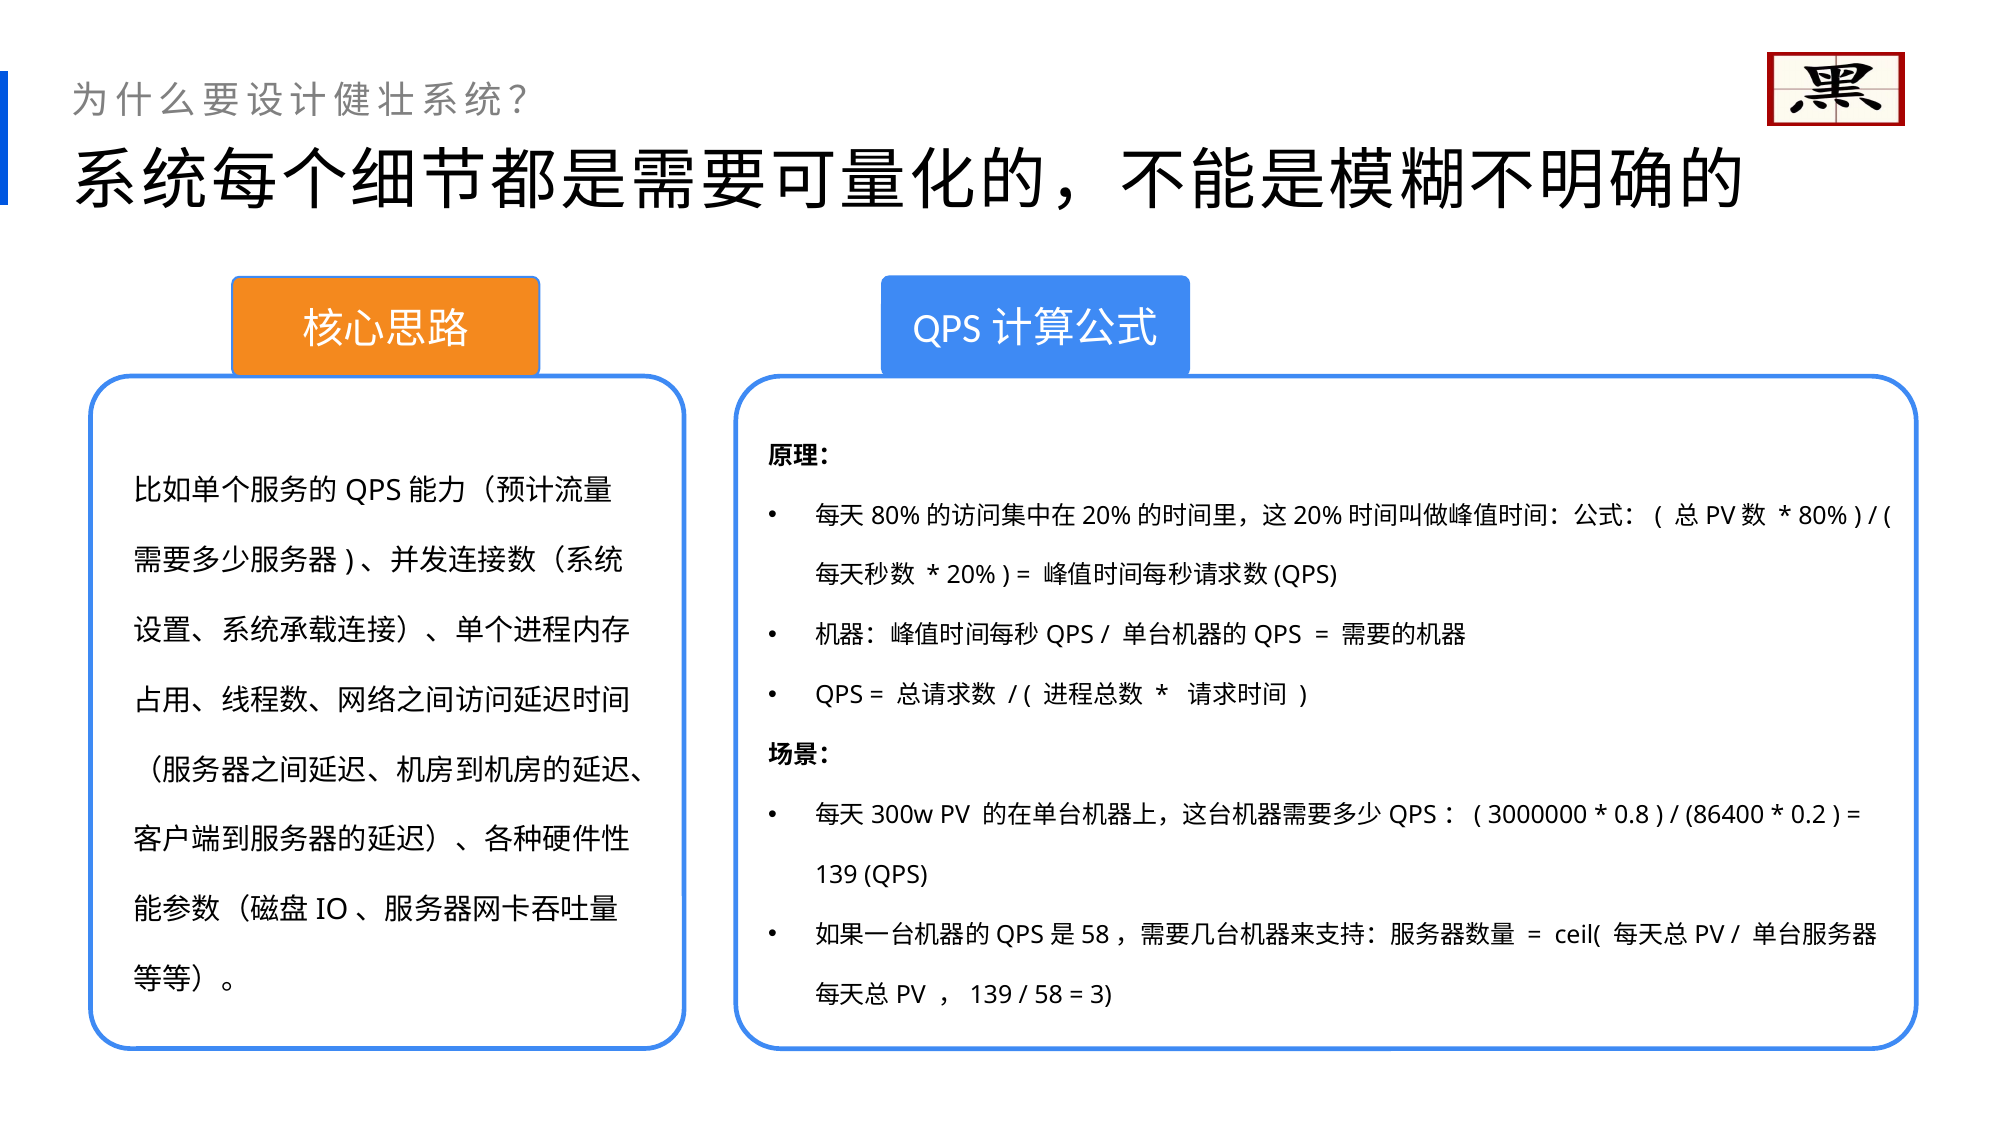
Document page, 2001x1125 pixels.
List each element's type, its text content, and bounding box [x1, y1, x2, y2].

text_box [89, 375, 686, 1050]
text_box 原理： 每天80%的访问集中在20%的时间里，这20%时间叫做峰值时间：公式：( 总PV数 * 80% ) / ( 每天秒数 * 20% ) = 峰值时间每秒请求数(QPS) 机器：峰值时间每秒QPS / 单台机器的QPS = 需要的机器 QPS = 总请求数 / ( 进程总数 * 请求时间 ) 场景： 每天300w PV 的在单台机器上，这台机器需要多少QPS：( 3000000 * 0.8 ) / (86400 * 0.2 ) = 139 (QPS) 如果一台机器的QPS是58，需要几台机器来支持：服务器数量 = ceil( 每天总PV / 单台服务器每天总PV ，139 / 58 = 3) [753, 401, 1907, 1016]
text_box [0, 71, 8, 205]
text_box 为什么要设计健壮系统？ [56, 48, 1629, 121]
text_box 系统每个细节都是需要可量化的，不能是模糊不明确的 [56, 120, 1907, 220]
text_box 比如单个服务的QPS能力（预计流量需要多少服务器)、并发连接数（系统设置、系统承载连接）、单个进程内存占用、线程数、网络之间访问延迟时间（服务器之间延迟、机房到机房的延迟、客户端到服务器的延迟）、各种硬件性能参数（磁盘IO、服务器网卡吞吐量等等）。 [118, 428, 653, 1003]
text_box [734, 375, 1918, 1050]
text_box QPS计算公式 [880, 275, 1191, 377]
picture [1767, 52, 1905, 120]
text_box 核心思路 [231, 275, 541, 378]
